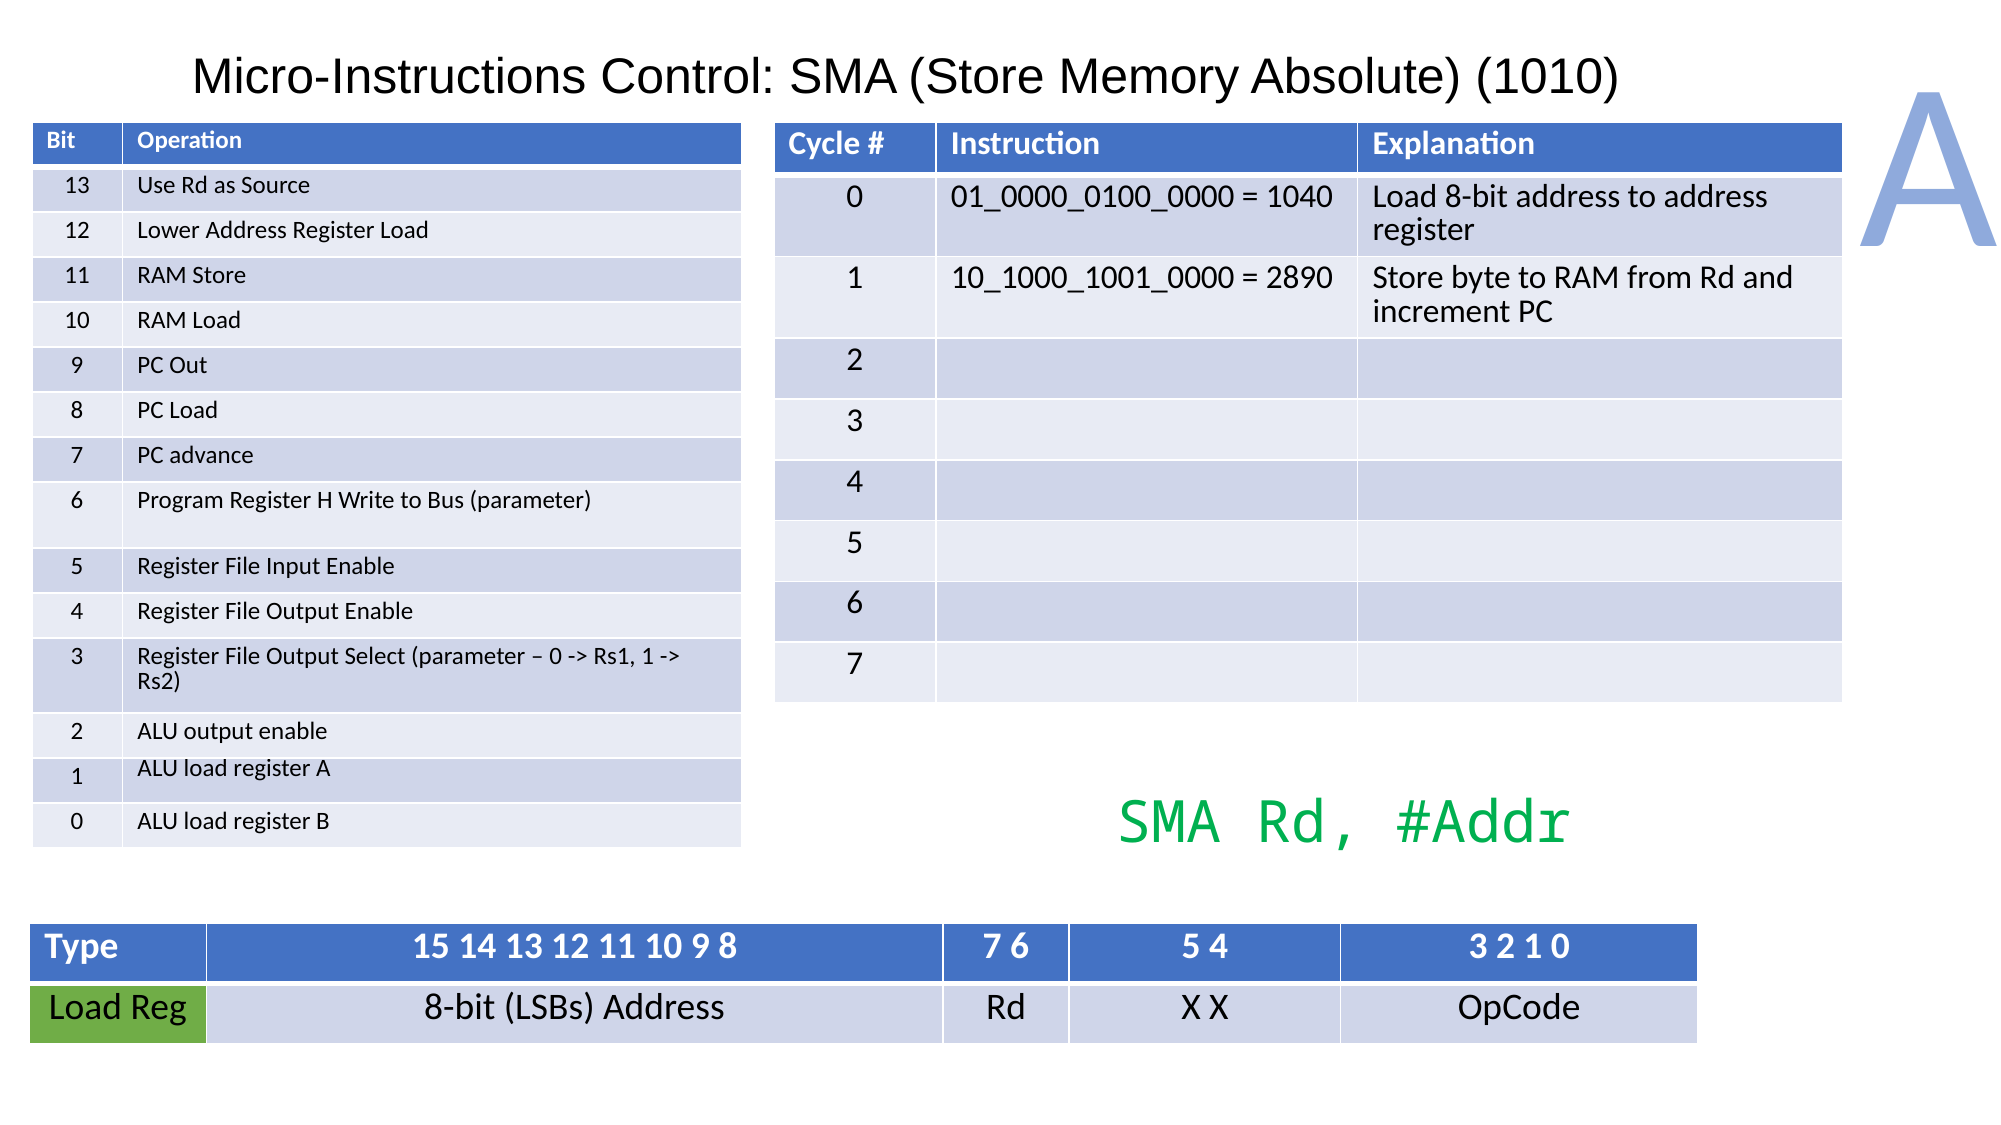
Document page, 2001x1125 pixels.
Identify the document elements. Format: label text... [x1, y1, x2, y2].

table_cell [1358, 400, 1842, 459]
table_cell [937, 521, 1357, 581]
table_header Operation [123, 123, 741, 164]
table_cell 2 [33, 714, 122, 757]
table_cell OpCode [1341, 986, 1697, 1043]
table_cell [1358, 521, 1842, 581]
table_cell PC Out [123, 348, 741, 391]
table_cell 3 [33, 639, 122, 712]
table_header 5 4 [1070, 924, 1340, 981]
table_cell [937, 461, 1357, 520]
table_cell 1 [33, 759, 122, 802]
table_cell 5 [33, 549, 122, 592]
table_cell [1358, 461, 1842, 520]
text_box SMA Rd, #Addr [1066, 776, 1587, 862]
table_cell Rd [944, 986, 1068, 1043]
table_cell 9 [33, 348, 122, 391]
table_cell X X [1070, 986, 1340, 1043]
table_cell [1358, 643, 1842, 702]
table_cell ALU load register A [123, 759, 741, 802]
table_cell RAM Store [123, 258, 741, 301]
table_cell [937, 643, 1357, 702]
table_cell [1358, 582, 1842, 641]
table_cell Register File Output Select (parameter – 0 -> Rs1, 1 -> Rs2) [123, 639, 741, 712]
table_cell Register File Output Enable [123, 594, 741, 637]
table_cell [937, 400, 1357, 459]
table_cell RAM Load [123, 303, 741, 346]
table_cell Load 8-bit address to address register [1358, 178, 1842, 256]
table_cell 10_1000_1001_0000 = 2890 [937, 257, 1357, 337]
table_header Instruction [937, 123, 1357, 172]
table_header Cycle # [775, 123, 935, 172]
table_cell Lower Address Register Load [123, 213, 741, 256]
text_box A [1844, 0, 2000, 303]
table_cell 10 [33, 303, 122, 346]
table_cell 4 [33, 594, 122, 637]
table_cell 7 [33, 438, 122, 481]
table_cell 12 [33, 213, 122, 256]
table_cell ALU load register B [123, 804, 741, 847]
table_header 3 2 1 0 [1341, 924, 1697, 981]
table_cell 0 [775, 178, 935, 256]
table_cell 7 [775, 643, 935, 702]
table_cell 11 [33, 258, 122, 301]
table_cell PC advance [123, 438, 741, 481]
table_cell 8-bit (LSBs) Address [207, 986, 942, 1043]
table_cell PC Load [123, 393, 741, 436]
table_cell 6 [775, 582, 935, 641]
table_cell 8 [33, 393, 122, 436]
table_cell [937, 582, 1357, 641]
table_cell 13 [33, 170, 122, 211]
table_header 15 14 13 12 11 10 9 8 [207, 924, 942, 981]
table_cell ALU output enable [123, 714, 741, 757]
table_cell Store byte to RAM from Rd and increment PC [1358, 257, 1842, 337]
table_cell 2 [775, 339, 935, 398]
table_cell [1358, 339, 1842, 398]
table_header 7 6 [944, 924, 1068, 981]
table_header Type [30, 924, 206, 981]
table_header Explanation [1358, 123, 1842, 172]
table_cell Register File Input Enable [123, 549, 741, 592]
table_cell Use Rd as Source [123, 170, 741, 211]
table_cell 5 [775, 521, 935, 581]
table_cell [937, 339, 1357, 398]
table_cell 1 [775, 257, 935, 337]
table_cell 01_0000_0100_0000 = 1040 [937, 178, 1357, 256]
table_cell Program Register H Write to Bus (parameter) [123, 483, 741, 547]
subtitle Micro-Instructions Control: SMA (Store Memory Absolute) (1010) [156, 35, 1657, 104]
table_cell 6 [33, 483, 122, 547]
table_cell 0 [33, 804, 122, 847]
table_cell 3 [775, 400, 935, 459]
table_header Bit [33, 123, 122, 164]
table_cell 4 [775, 461, 935, 520]
table_cell Load Reg [30, 986, 206, 1043]
